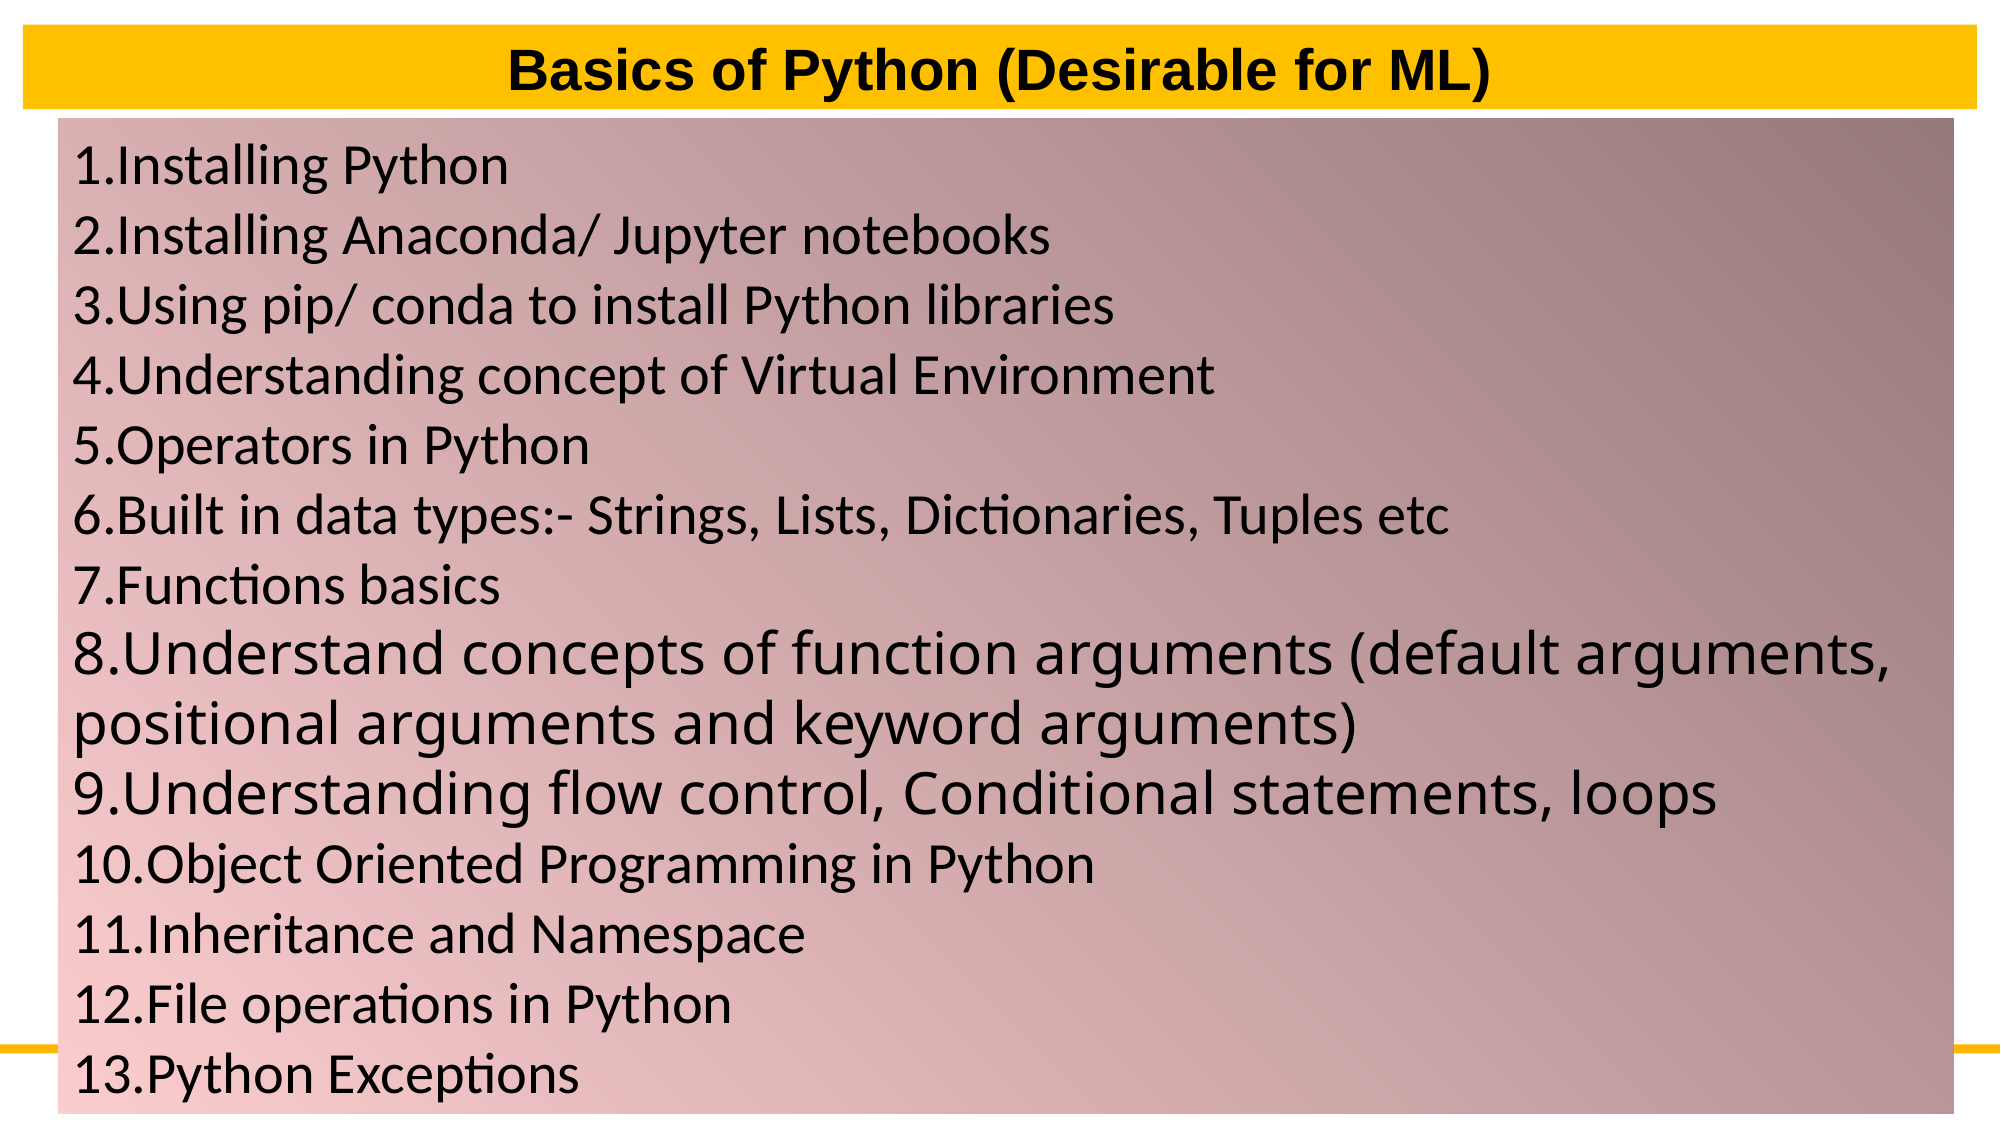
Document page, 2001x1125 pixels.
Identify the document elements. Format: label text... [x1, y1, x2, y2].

text_box Basics of Python (Desirable for ML) [22, 24, 1977, 110]
text_box Installing Python Installing Anaconda/ Jupyter notebooks Using pip/ conda to install Python libraries Understanding concept of Virtual Environment Operators in Python Built in data types:- Strings, Lists, Dictionaries, Tuples etc Functions basics Understand concepts of function arguments (default arguments, positional arguments and keyword arguments) Understanding flow control, Conditional statements, loops Object Oriented Programming in Python Inheritance and Namespace File operations in Python Python Exceptions [57, 118, 1954, 1114]
